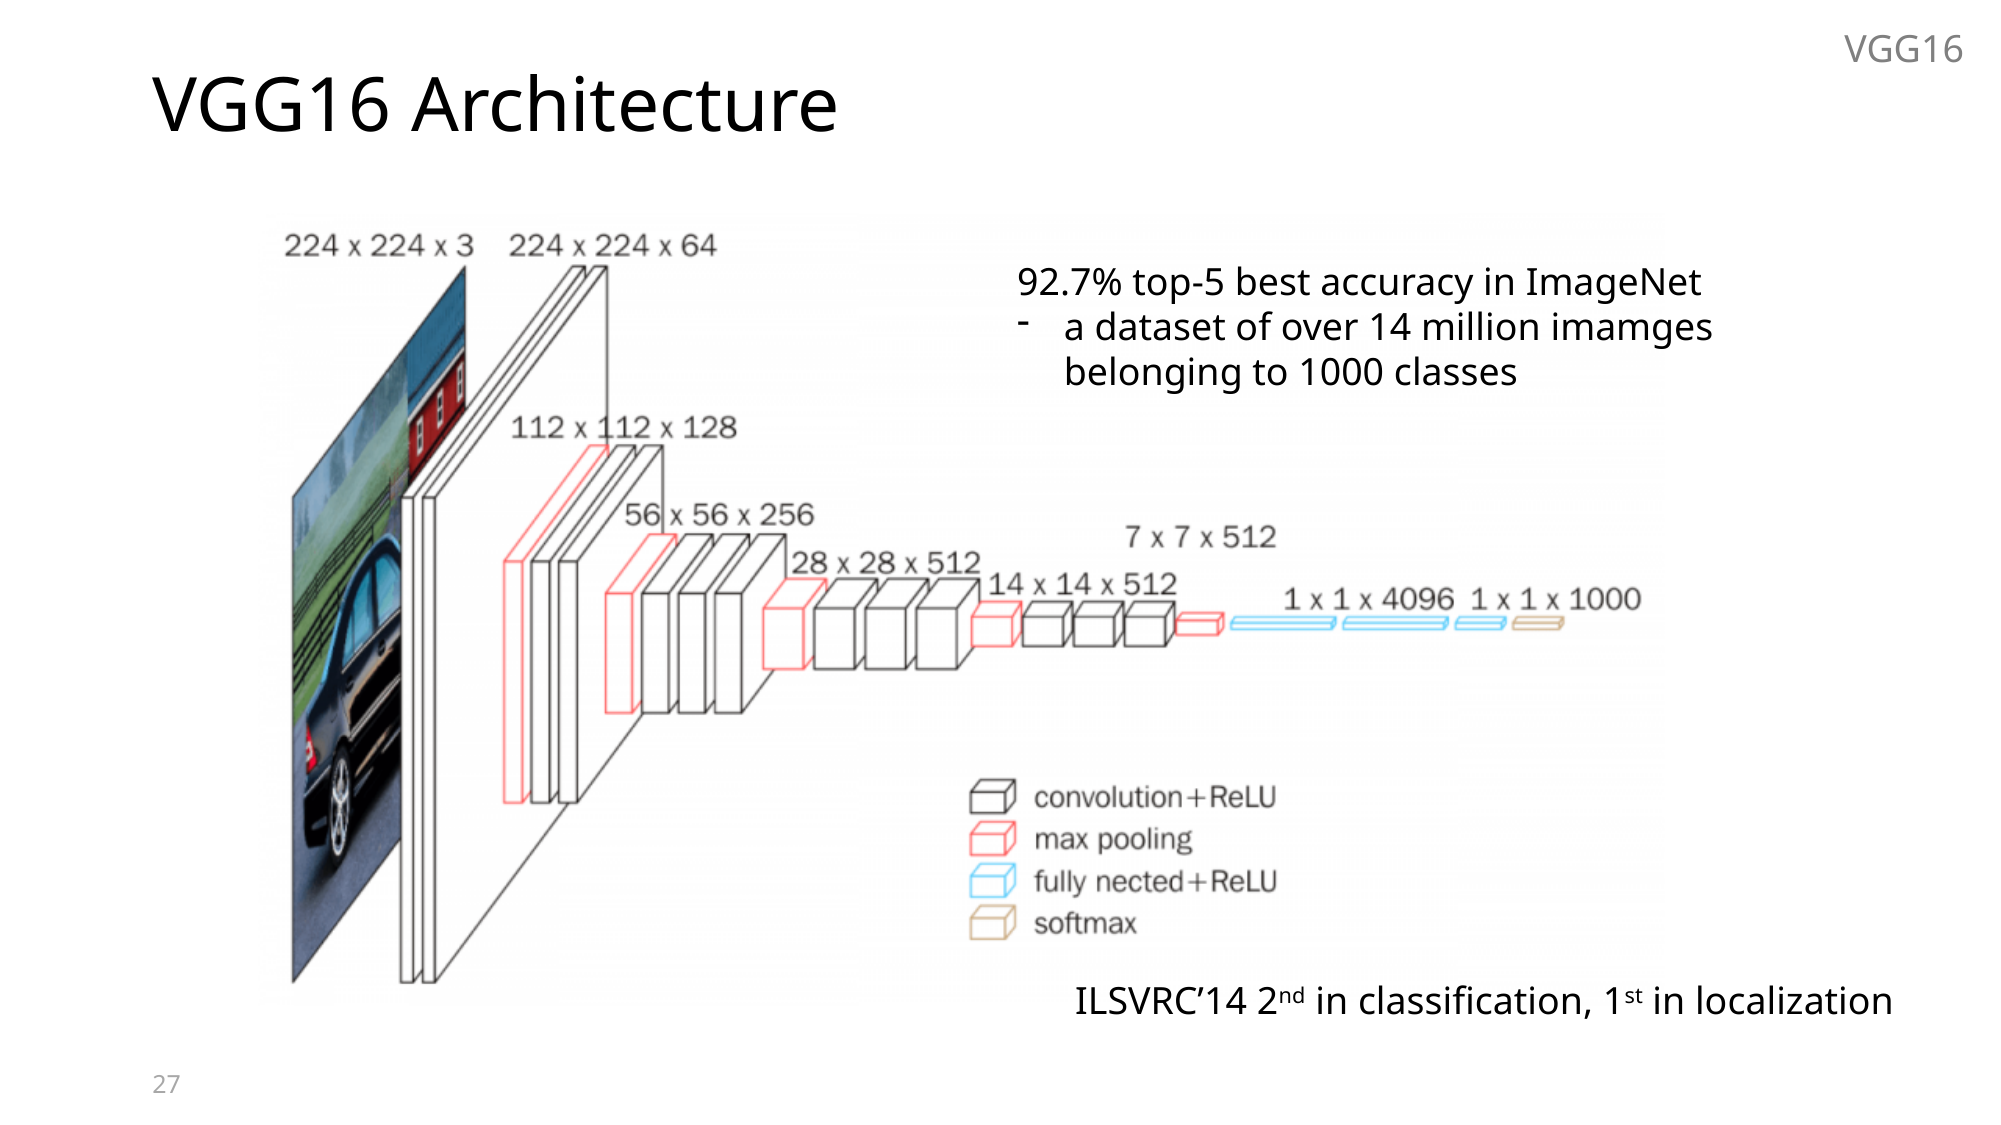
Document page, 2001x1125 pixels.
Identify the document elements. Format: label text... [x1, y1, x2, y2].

text_box VGG16 [1829, 17, 1979, 77]
picture [258, 213, 1665, 1006]
slide_number 27 [137, 1055, 588, 1115]
title VGG16 Architecture [137, 69, 1863, 145]
text_box 92.7% top-5 best accuracy in ImageNet a dataset of over 14 million imamges belonging to 1000 classes [1665, 250, 1836, 446]
text_box ILSVRC’14 2nd in classification, 1st in localization [1060, 969, 1910, 1030]
